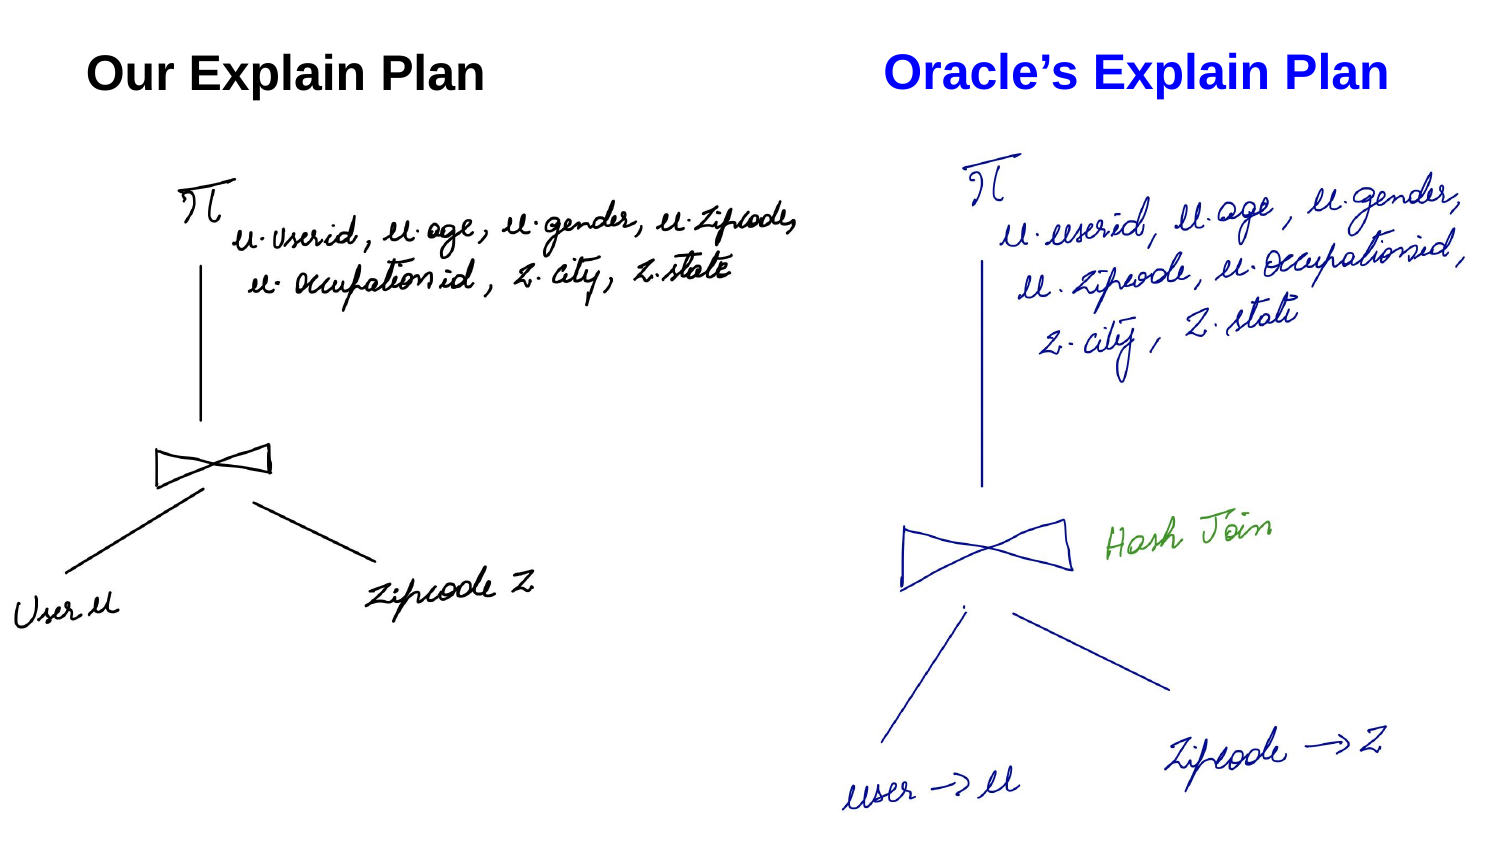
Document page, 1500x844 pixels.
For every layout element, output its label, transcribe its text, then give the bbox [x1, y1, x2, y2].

text_box Oracle’s Explain Plan [868, 24, 1500, 117]
picture [0, 145, 800, 736]
picture [831, 118, 1500, 821]
text_box Our Explain Plan [70, 24, 686, 119]
